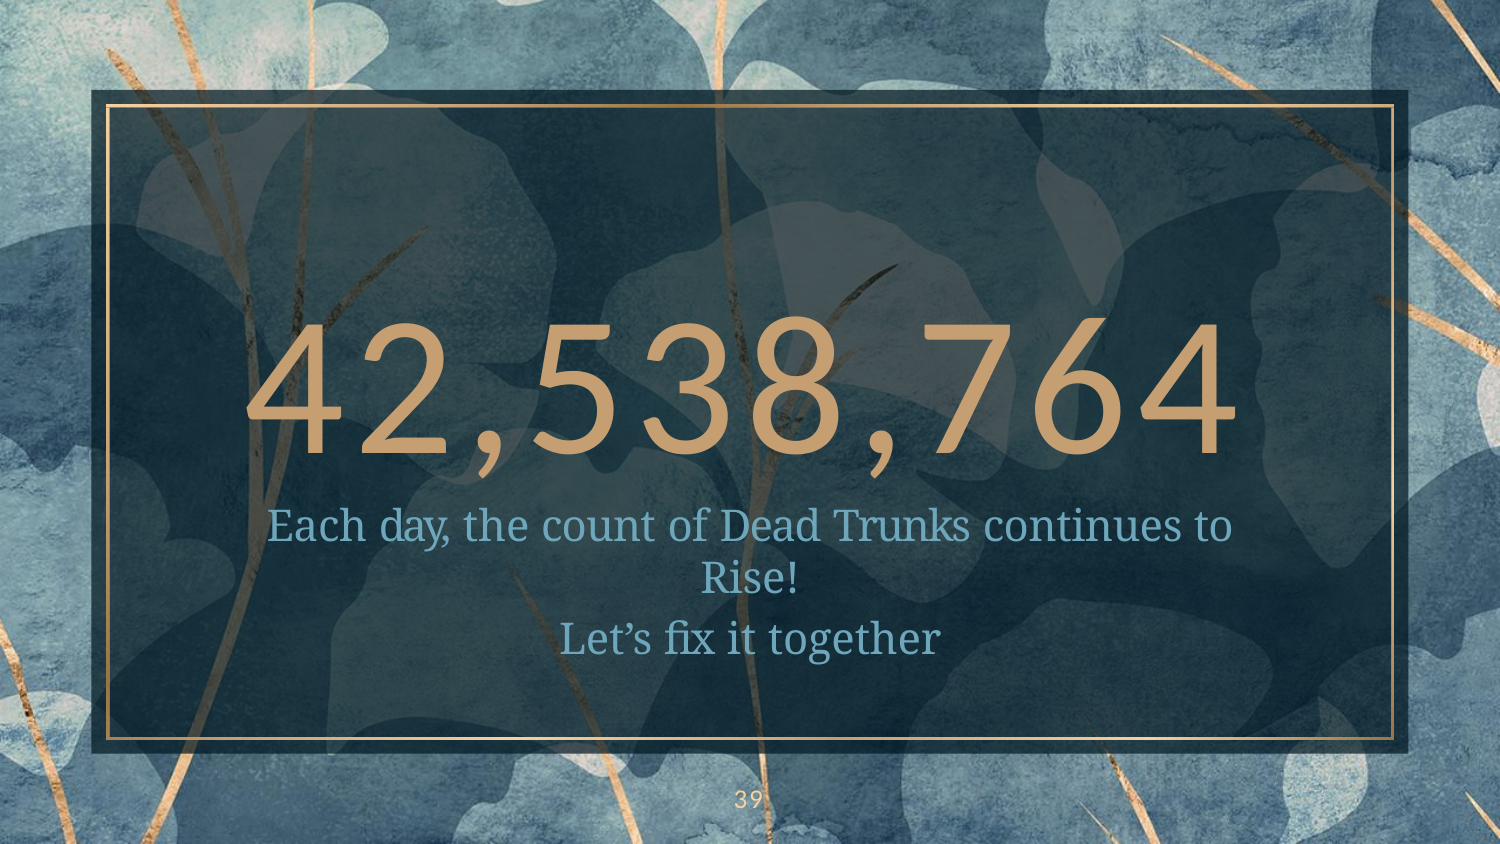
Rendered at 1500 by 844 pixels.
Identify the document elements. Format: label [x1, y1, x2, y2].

text_box [91, 89, 1409, 754]
picture [0, 0, 1500, 844]
